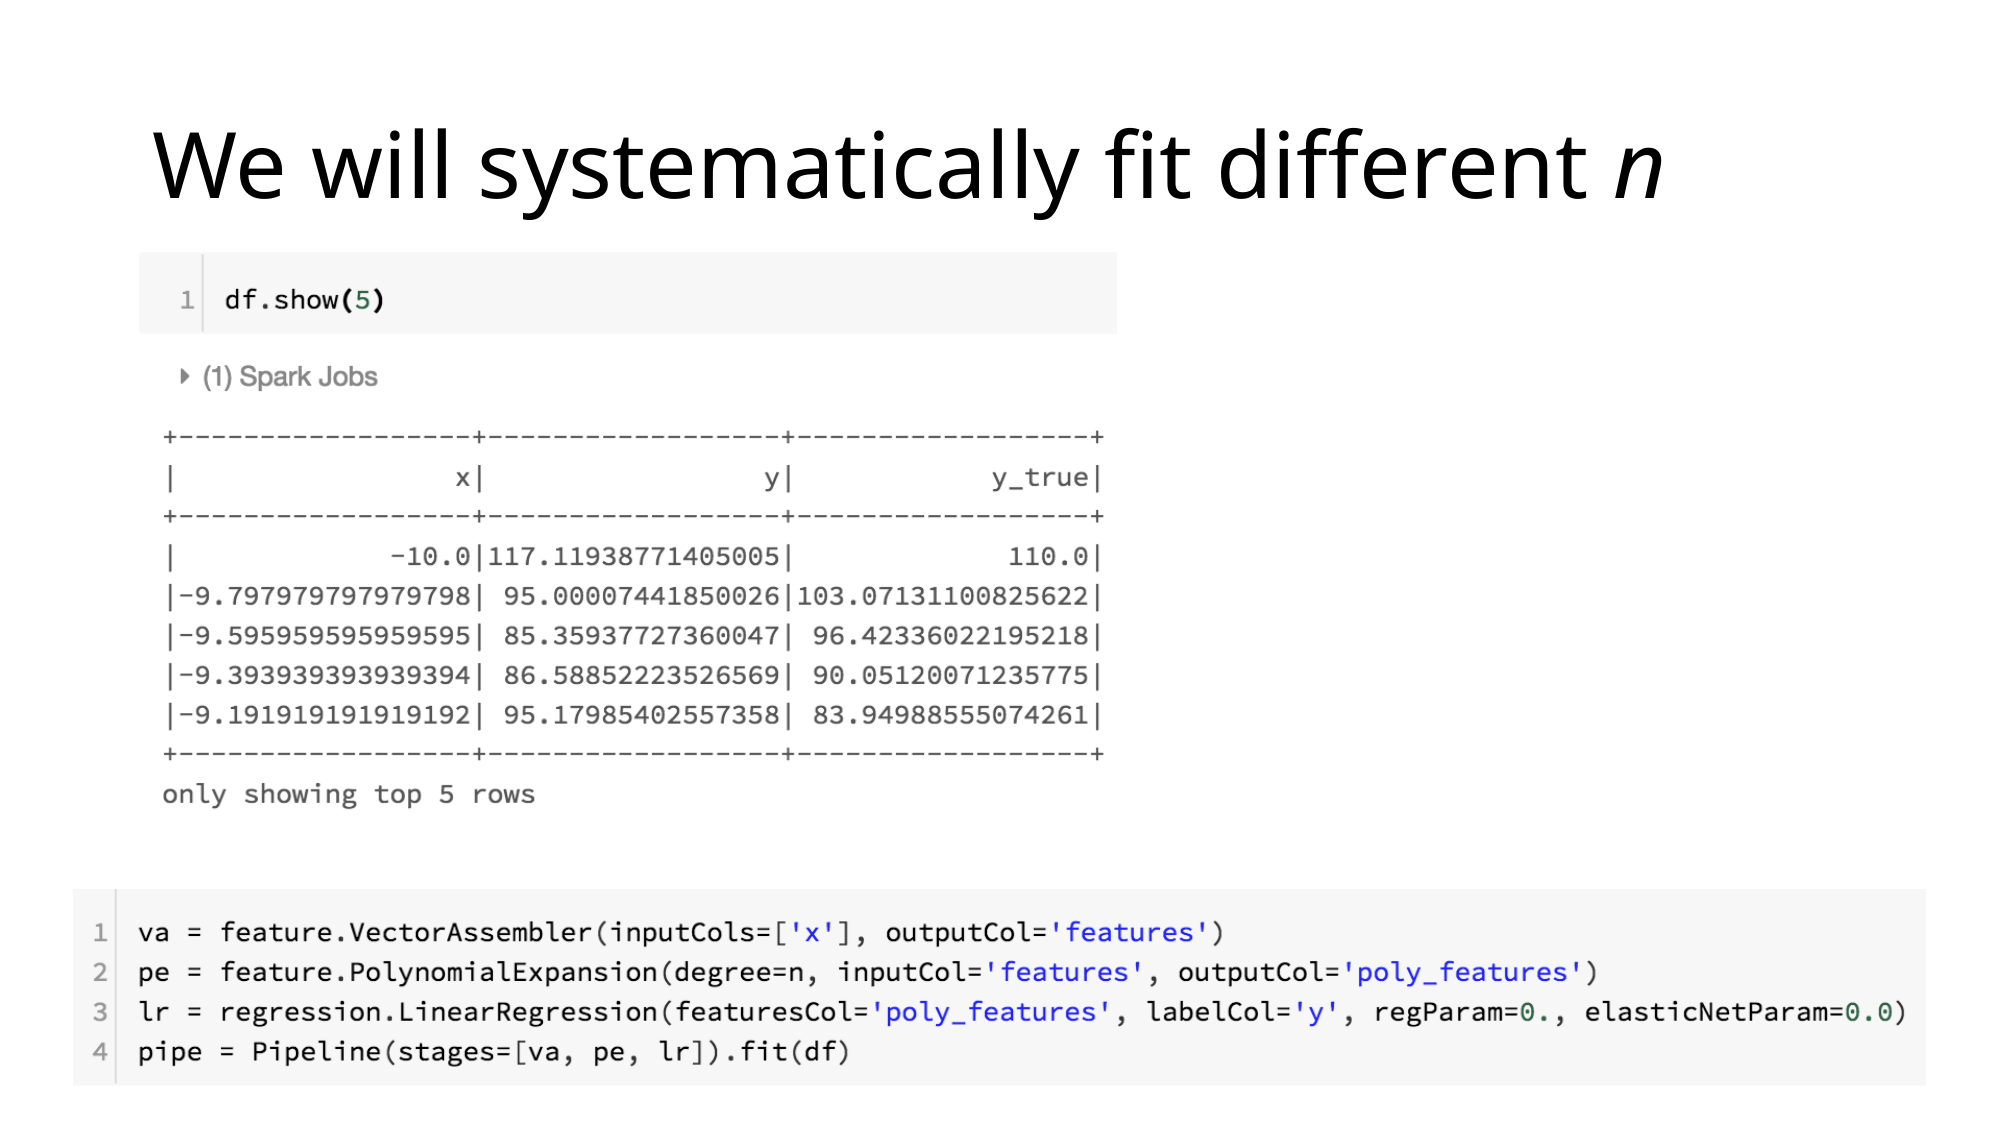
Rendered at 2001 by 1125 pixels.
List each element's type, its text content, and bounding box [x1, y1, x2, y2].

picture [137, 244, 1117, 830]
picture [73, 889, 1926, 1117]
title We will systematically fit different n [137, 59, 1863, 278]
